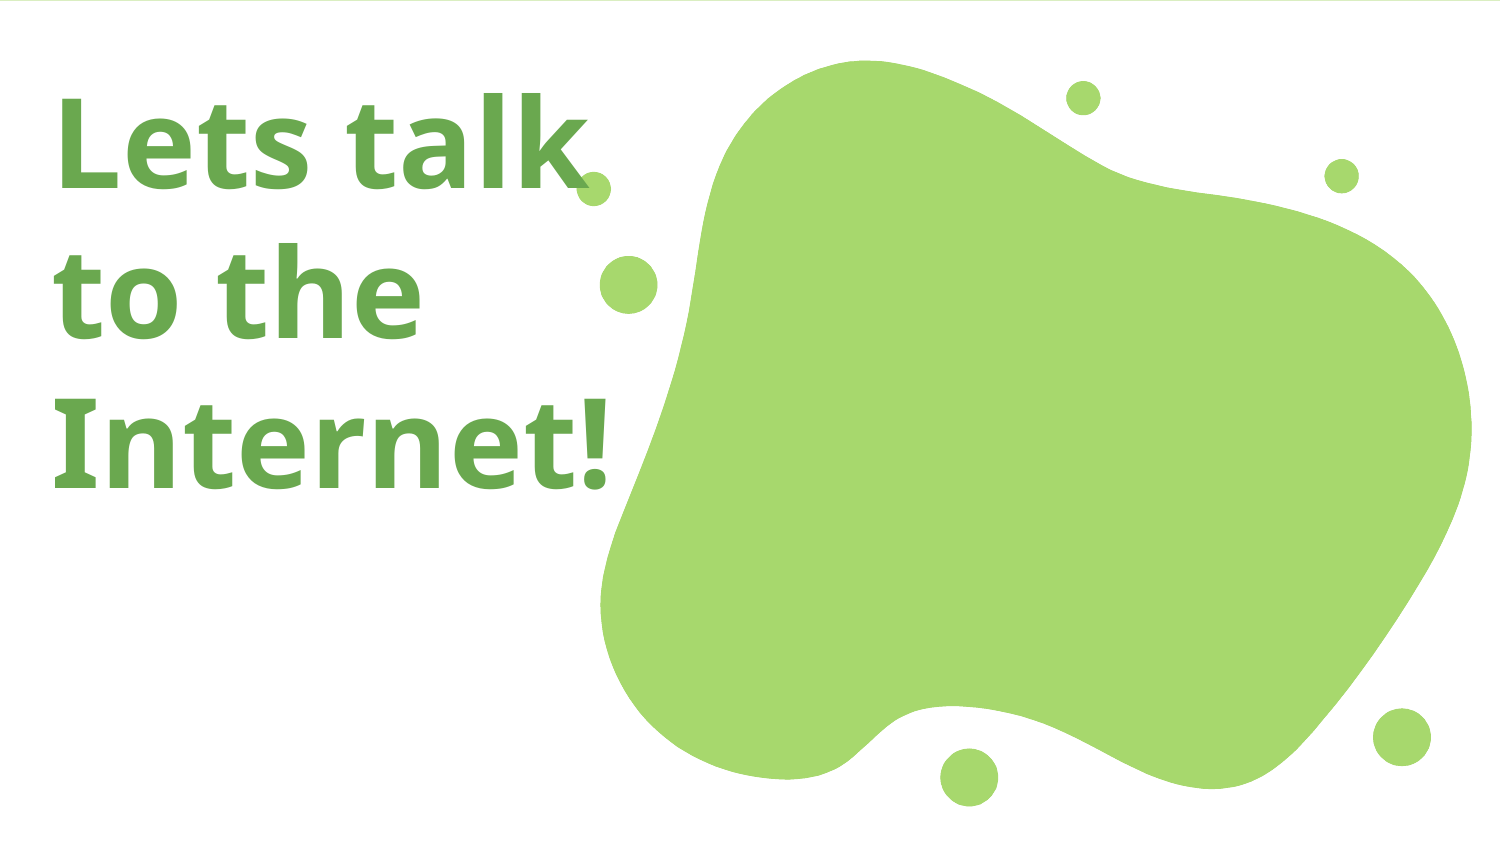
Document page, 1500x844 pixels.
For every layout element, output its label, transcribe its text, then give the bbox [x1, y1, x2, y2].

title Lets talk to the Internet! [51, 373, 679, 514]
